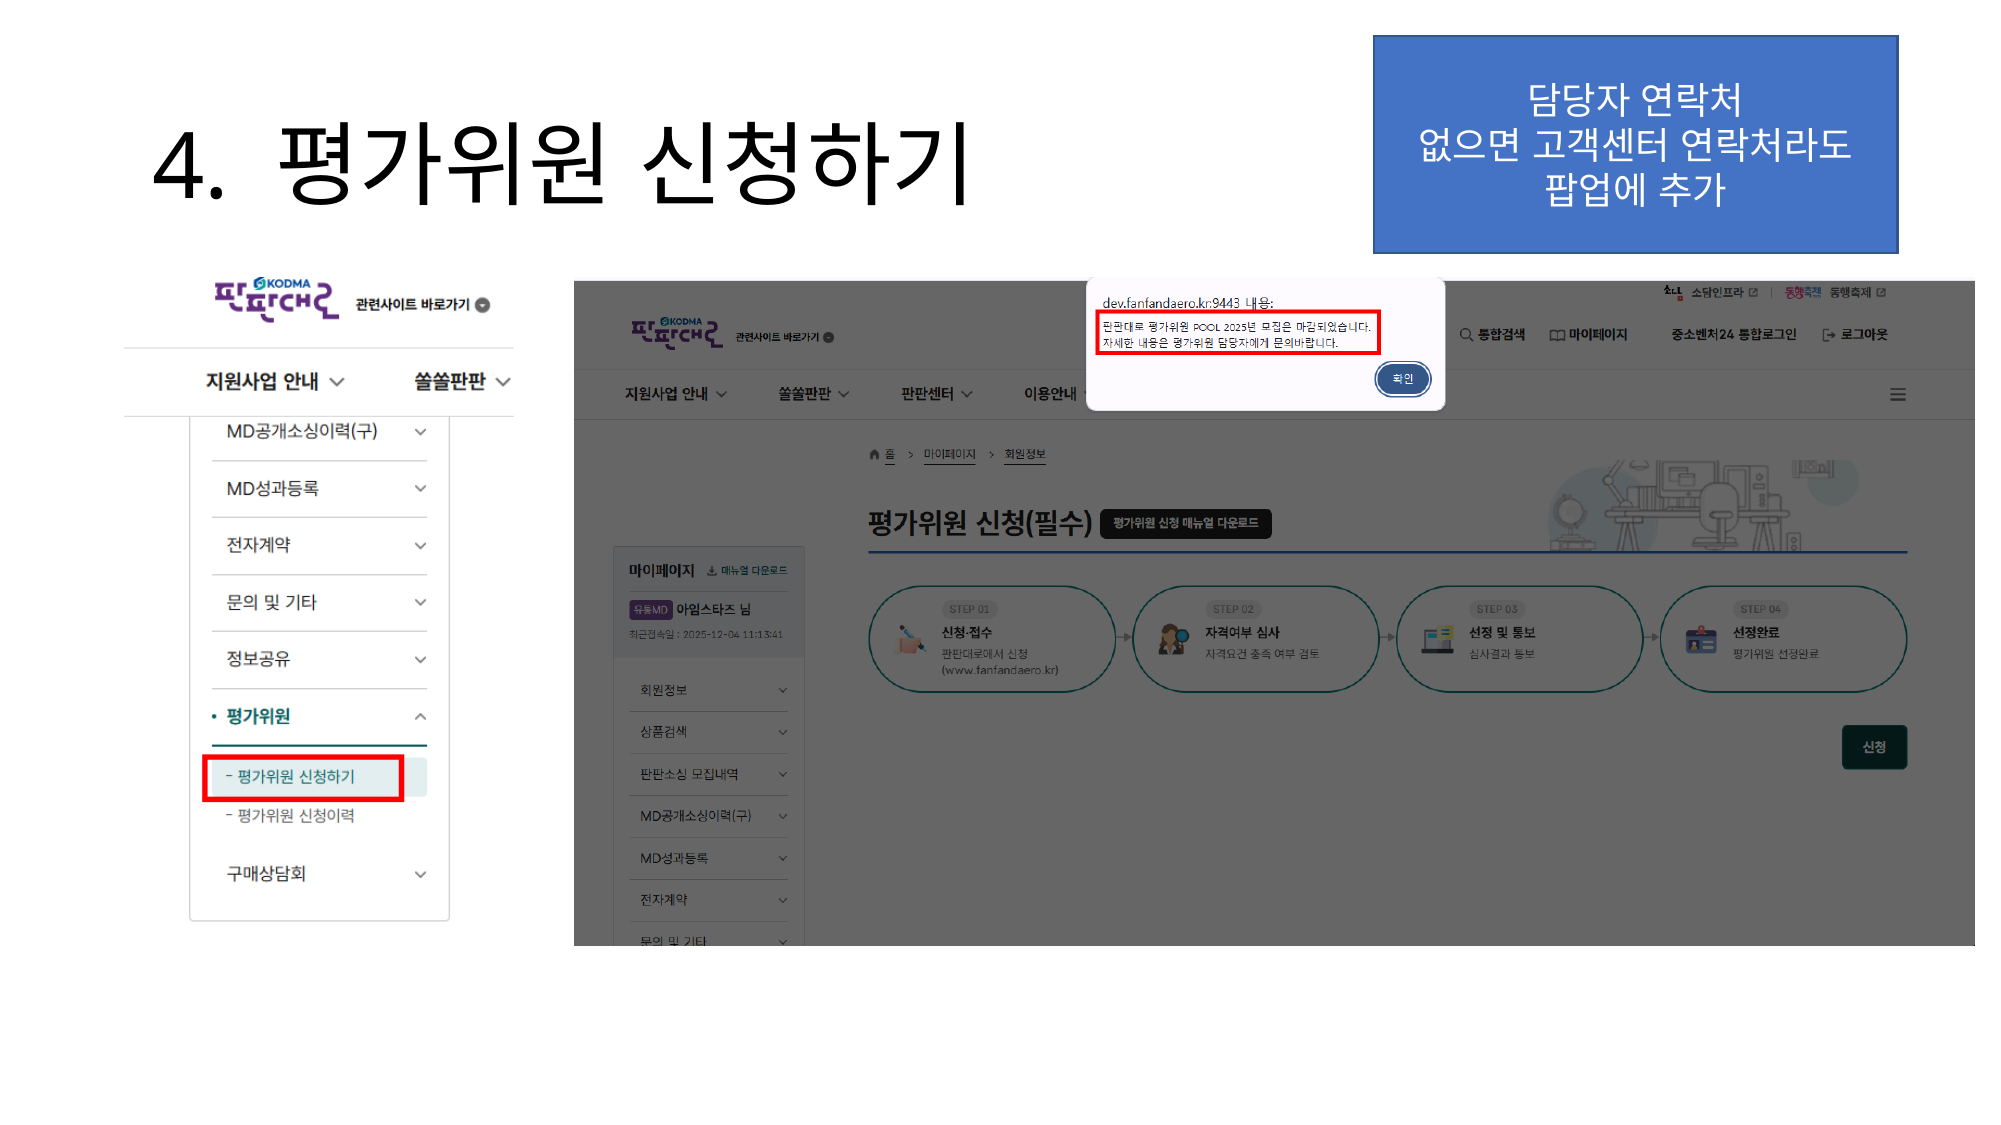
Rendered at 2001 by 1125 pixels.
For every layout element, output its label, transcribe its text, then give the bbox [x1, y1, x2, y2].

text_box 담당자 연락처 없으면 고객센터 연락처라도 팝업에 추가 [1373, 35, 1899, 254]
picture [574, 277, 1975, 946]
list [124, 277, 514, 992]
title 4. 평가위원 신청하기 [137, 59, 1863, 278]
